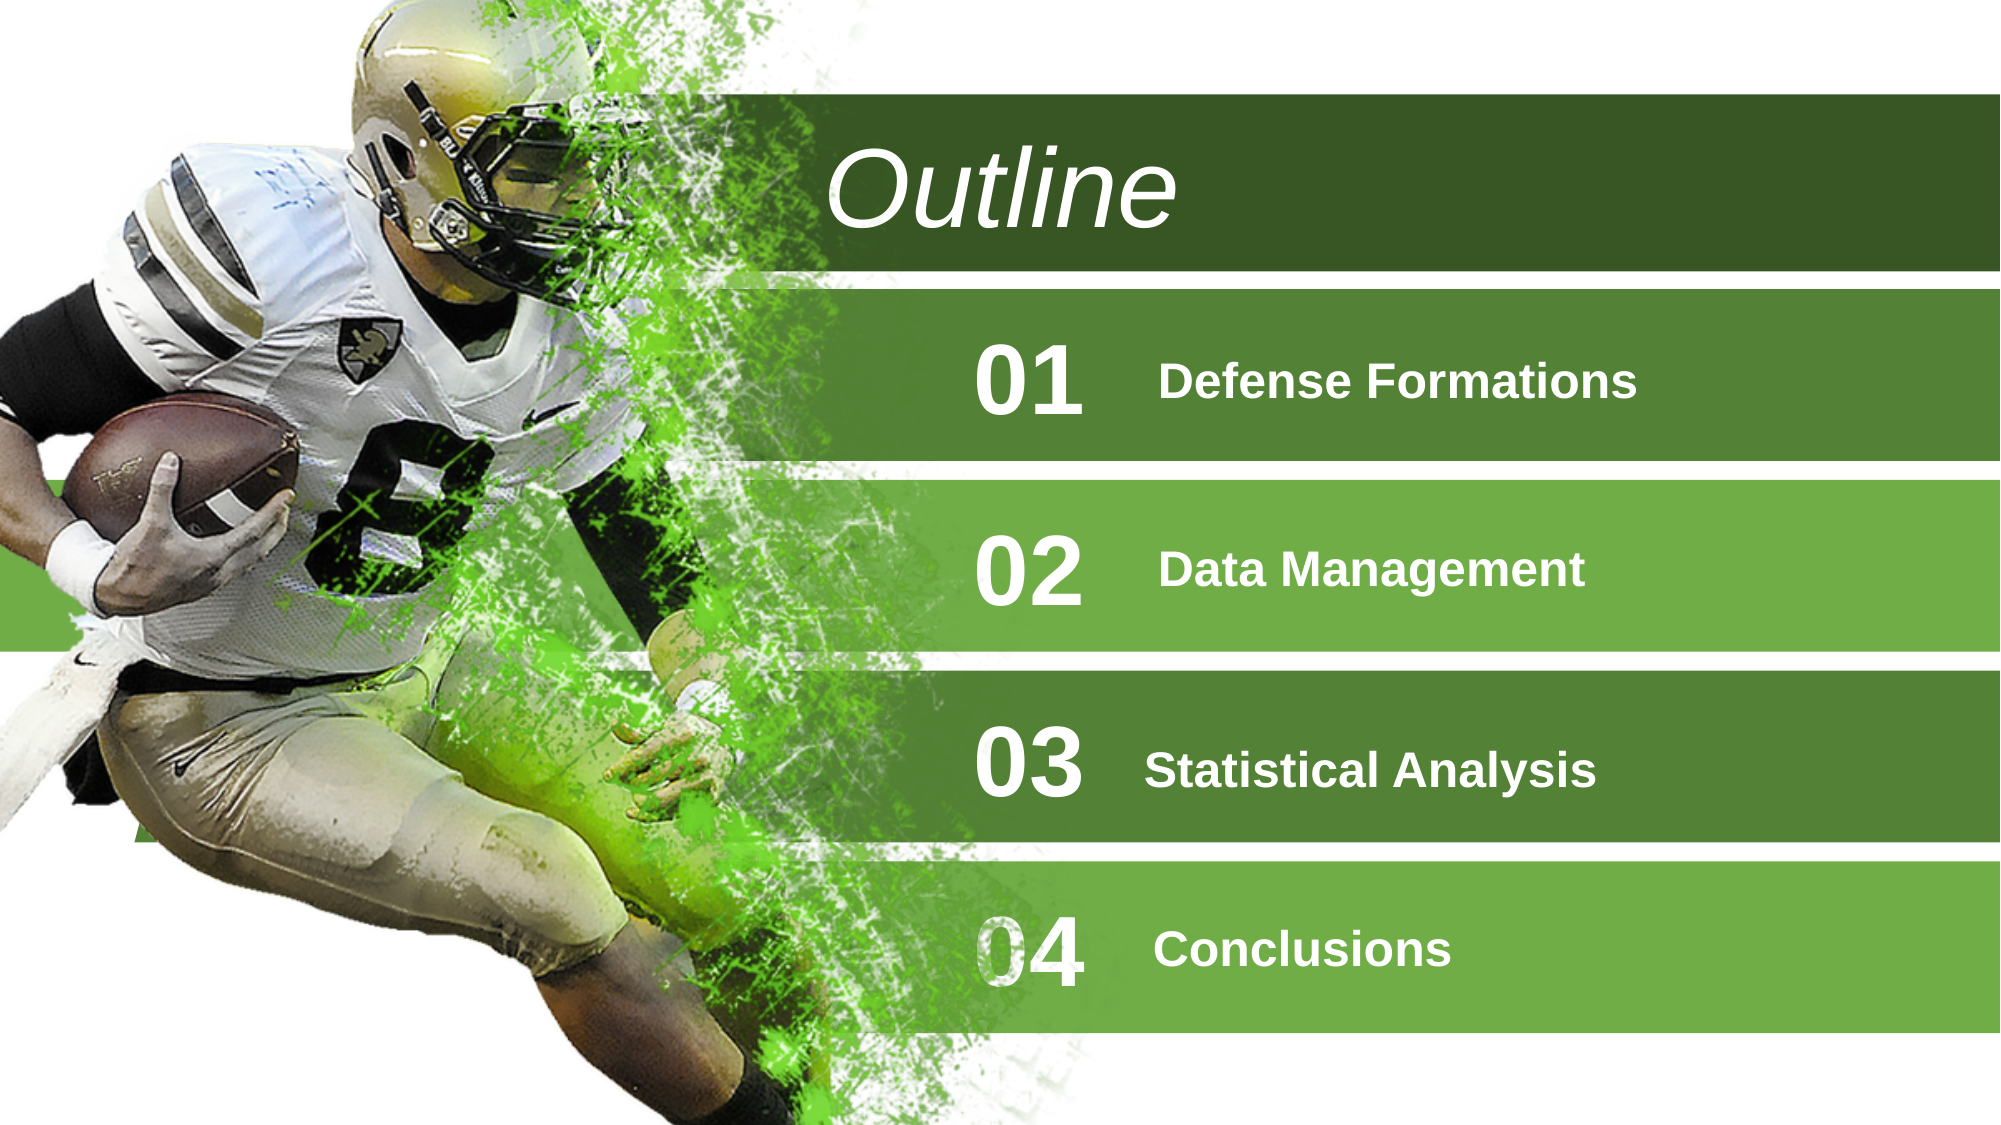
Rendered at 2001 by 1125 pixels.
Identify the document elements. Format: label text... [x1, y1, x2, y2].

text_box Outline [1145, 108, 2000, 258]
picture [0, 0, 1145, 1125]
text_box [1145, 860, 2000, 1035]
text_box [1145, 669, 2000, 844]
text_box [1145, 258, 2000, 273]
text_box Defense Formations [1145, 341, 1880, 416]
text_box Statistical Analysis [1145, 729, 1866, 805]
text_box [1145, 93, 2000, 108]
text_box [1145, 479, 2000, 652]
text_box Conclusions [1145, 908, 1875, 984]
text_box [1145, 288, 2000, 462]
